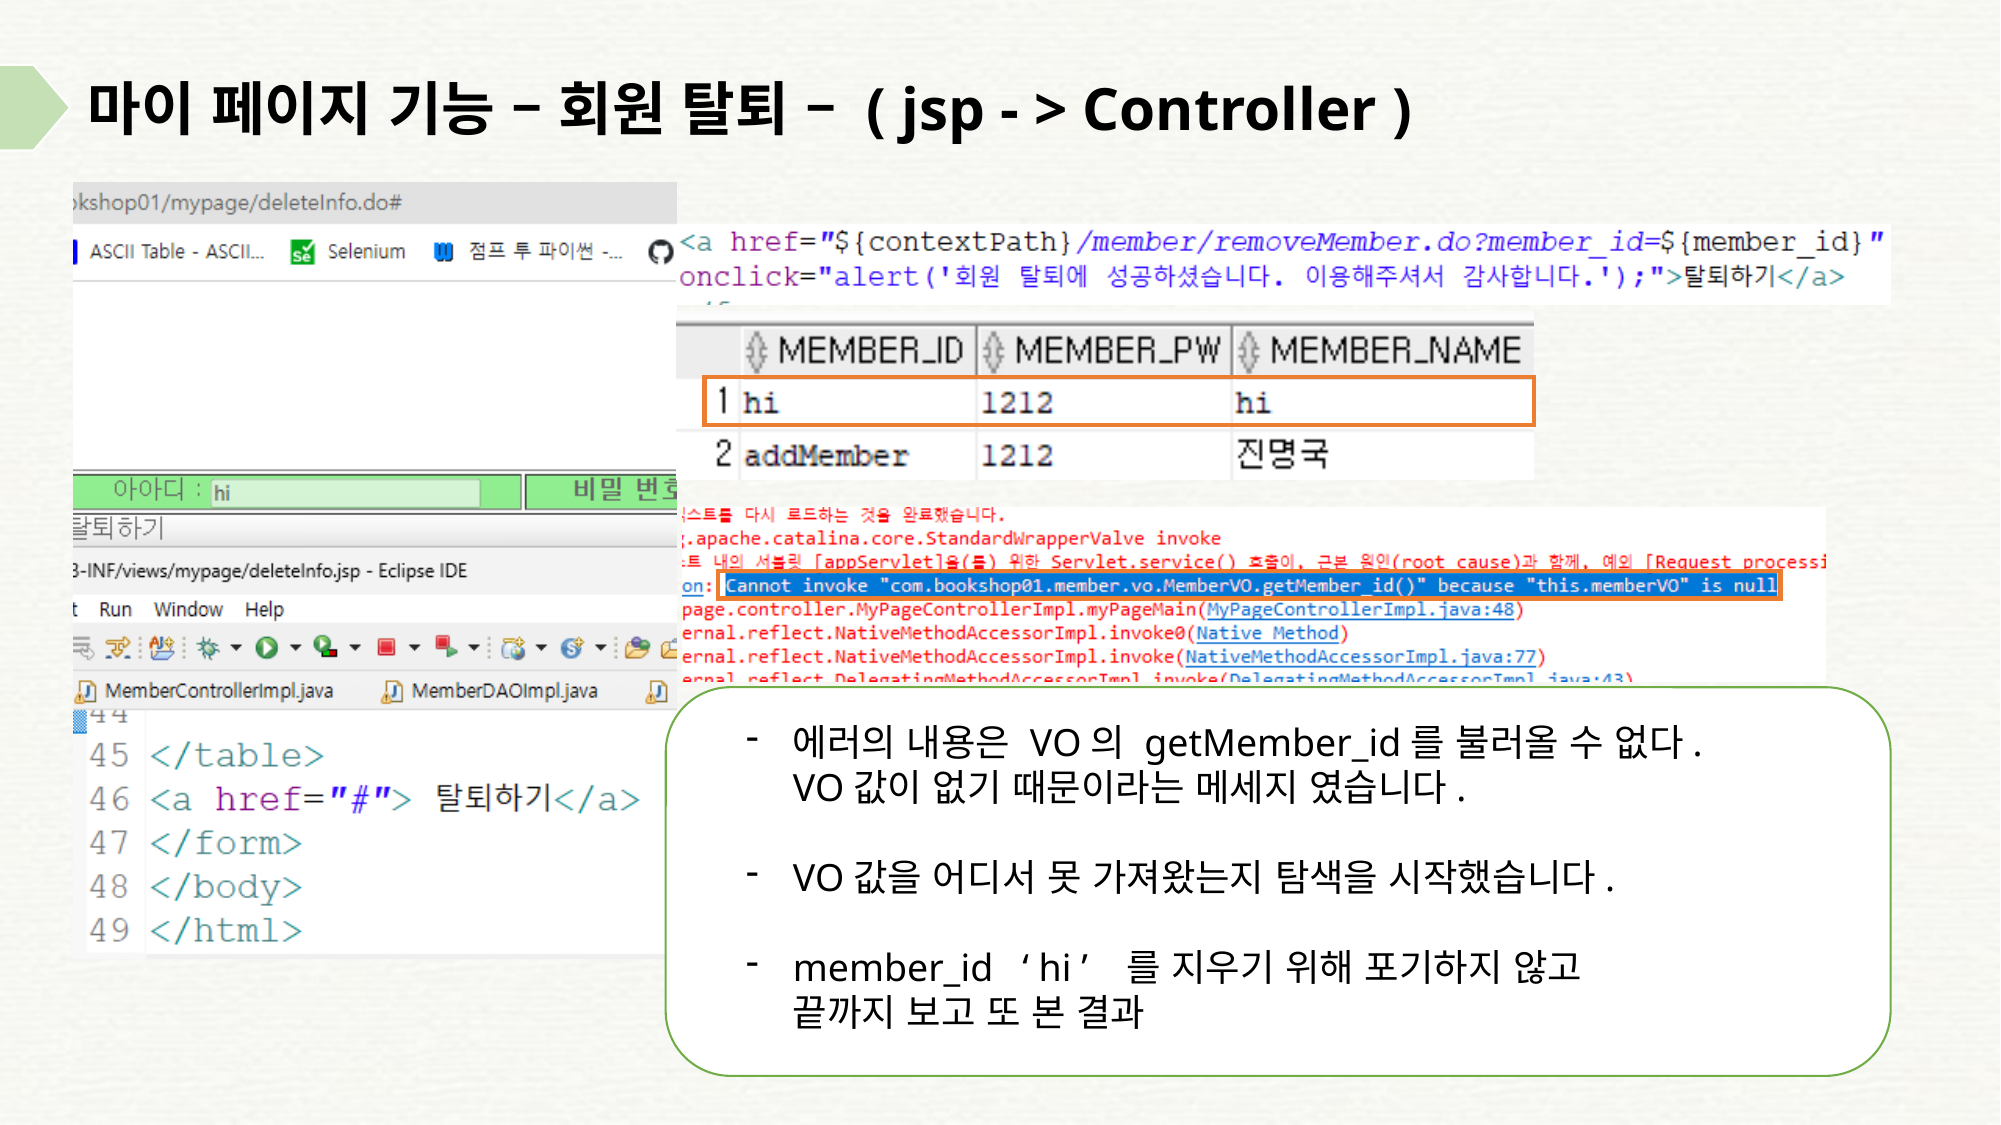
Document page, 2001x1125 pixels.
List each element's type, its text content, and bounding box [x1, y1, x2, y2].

text_box [664, 686, 1892, 1077]
text_box 마이 페이지 기능 – 회원 탈퇴 – ( jsp - > Controller ) [73, 64, 1718, 150]
picture [0, 0, 2000, 1125]
text_box 에러의 내용은 VO의 getMember_id를 불러올 수 없다. VO값이 없기 때문이라는 메세지 였습니다. VO값을 어디서 못 가져왔는지 탐색을 시작했습니다. member_id ‘ hi ’ 를 지우기 위해 포기하지 않고 끝까지 보고 또 본 결과 [731, 711, 1741, 1042]
text_box [0, 63, 72, 152]
